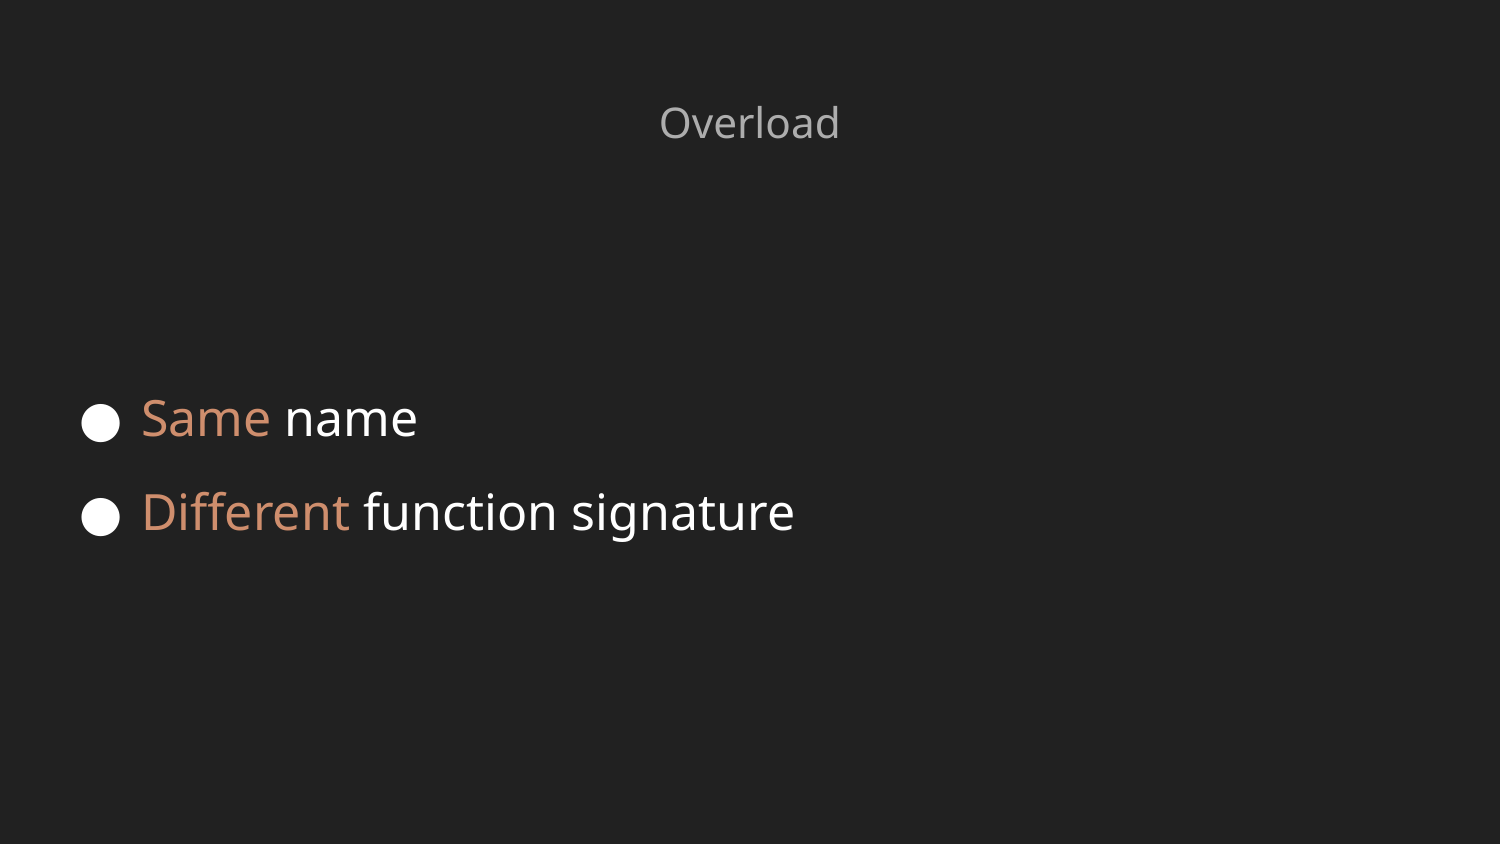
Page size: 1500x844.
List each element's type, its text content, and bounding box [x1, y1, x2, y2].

subtitle Overload [428, 91, 1072, 152]
title Same name Different function signature [51, 362, 1479, 471]
